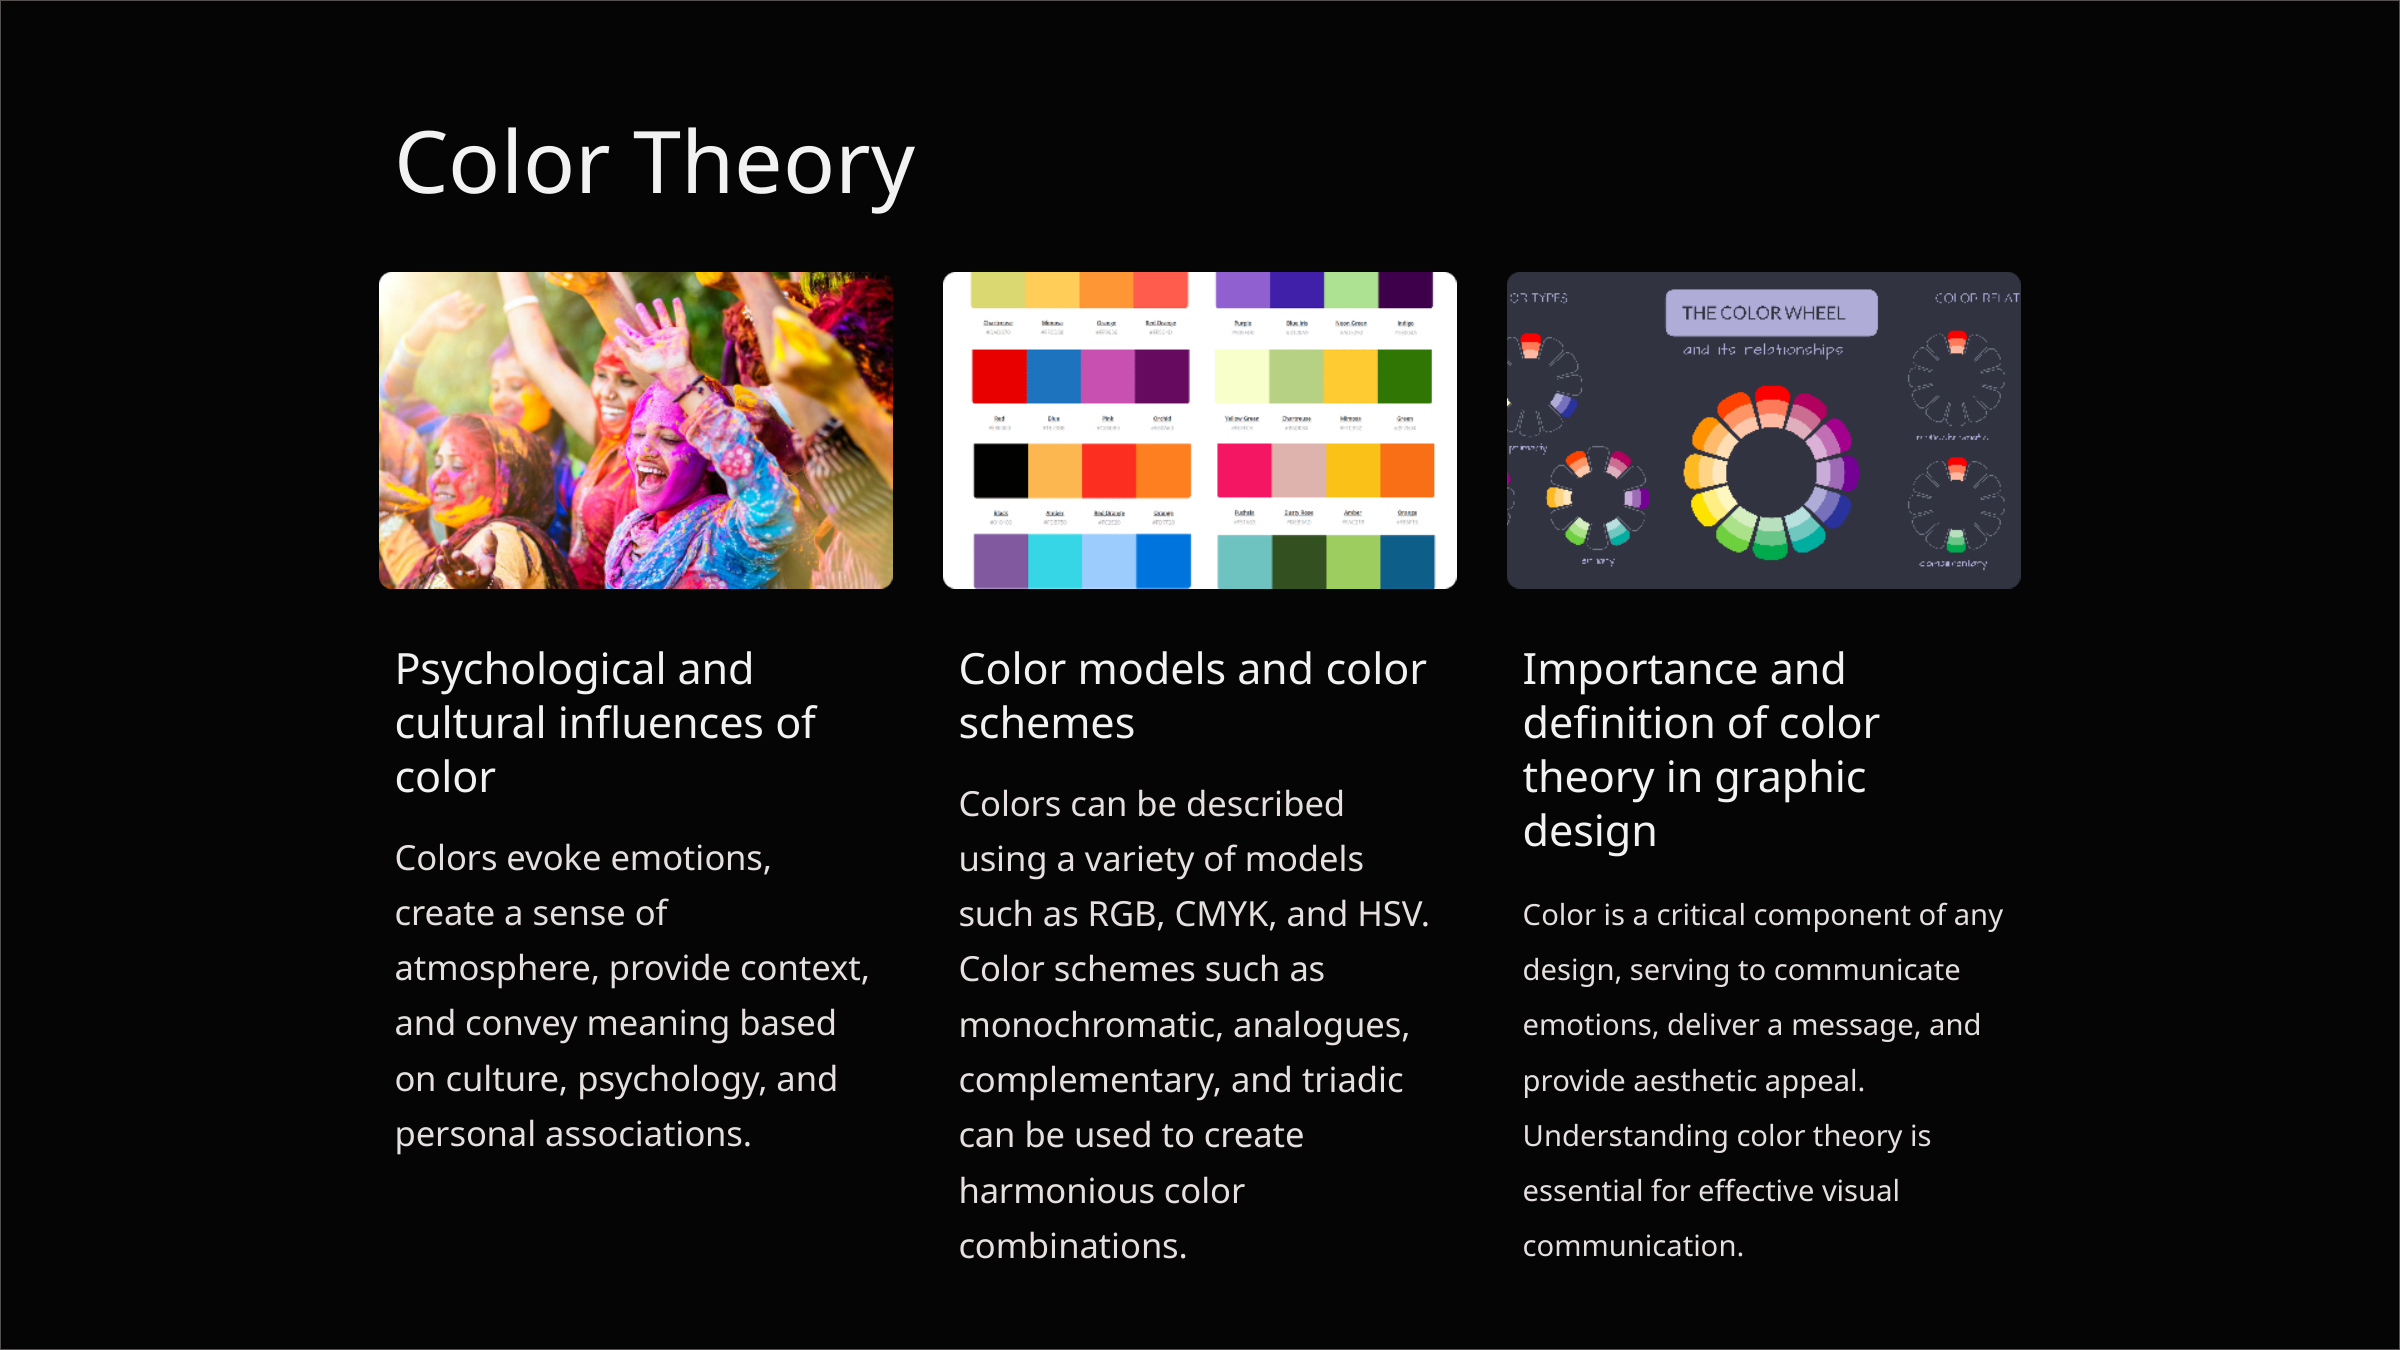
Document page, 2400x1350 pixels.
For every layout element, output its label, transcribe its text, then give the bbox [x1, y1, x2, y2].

text_box Colors can be described using a variety of models such as RGB, CMYK, and HSV. Color schemes such as monochromatic, analogues, complementary, and triadic can be used to create harmonious color combinations. [943, 760, 1457, 1147]
text_box Colors evoke emotions, create a sense of atmosphere, provide context, and convey meaning based on culture, psychology, and personal associations. [379, 814, 893, 1091]
text_box Color models and color schemes [943, 631, 1457, 740]
text_box Color is a critical component of any design, serving to communicate emotions, deliver a message, and provide aesthetic appeal. Understanding color theory is essential for effective visual communication. [1507, 868, 2021, 1255]
text_box Importance and definition of color theory in graphic design [1507, 631, 2021, 848]
text_box Psychological and cultural influences of color [379, 631, 893, 794]
picture [1507, 271, 2021, 589]
picture [943, 271, 1457, 589]
text_box Color Theory [379, 95, 1071, 203]
picture [379, 271, 893, 589]
text_box [0, 0, 2400, 1350]
